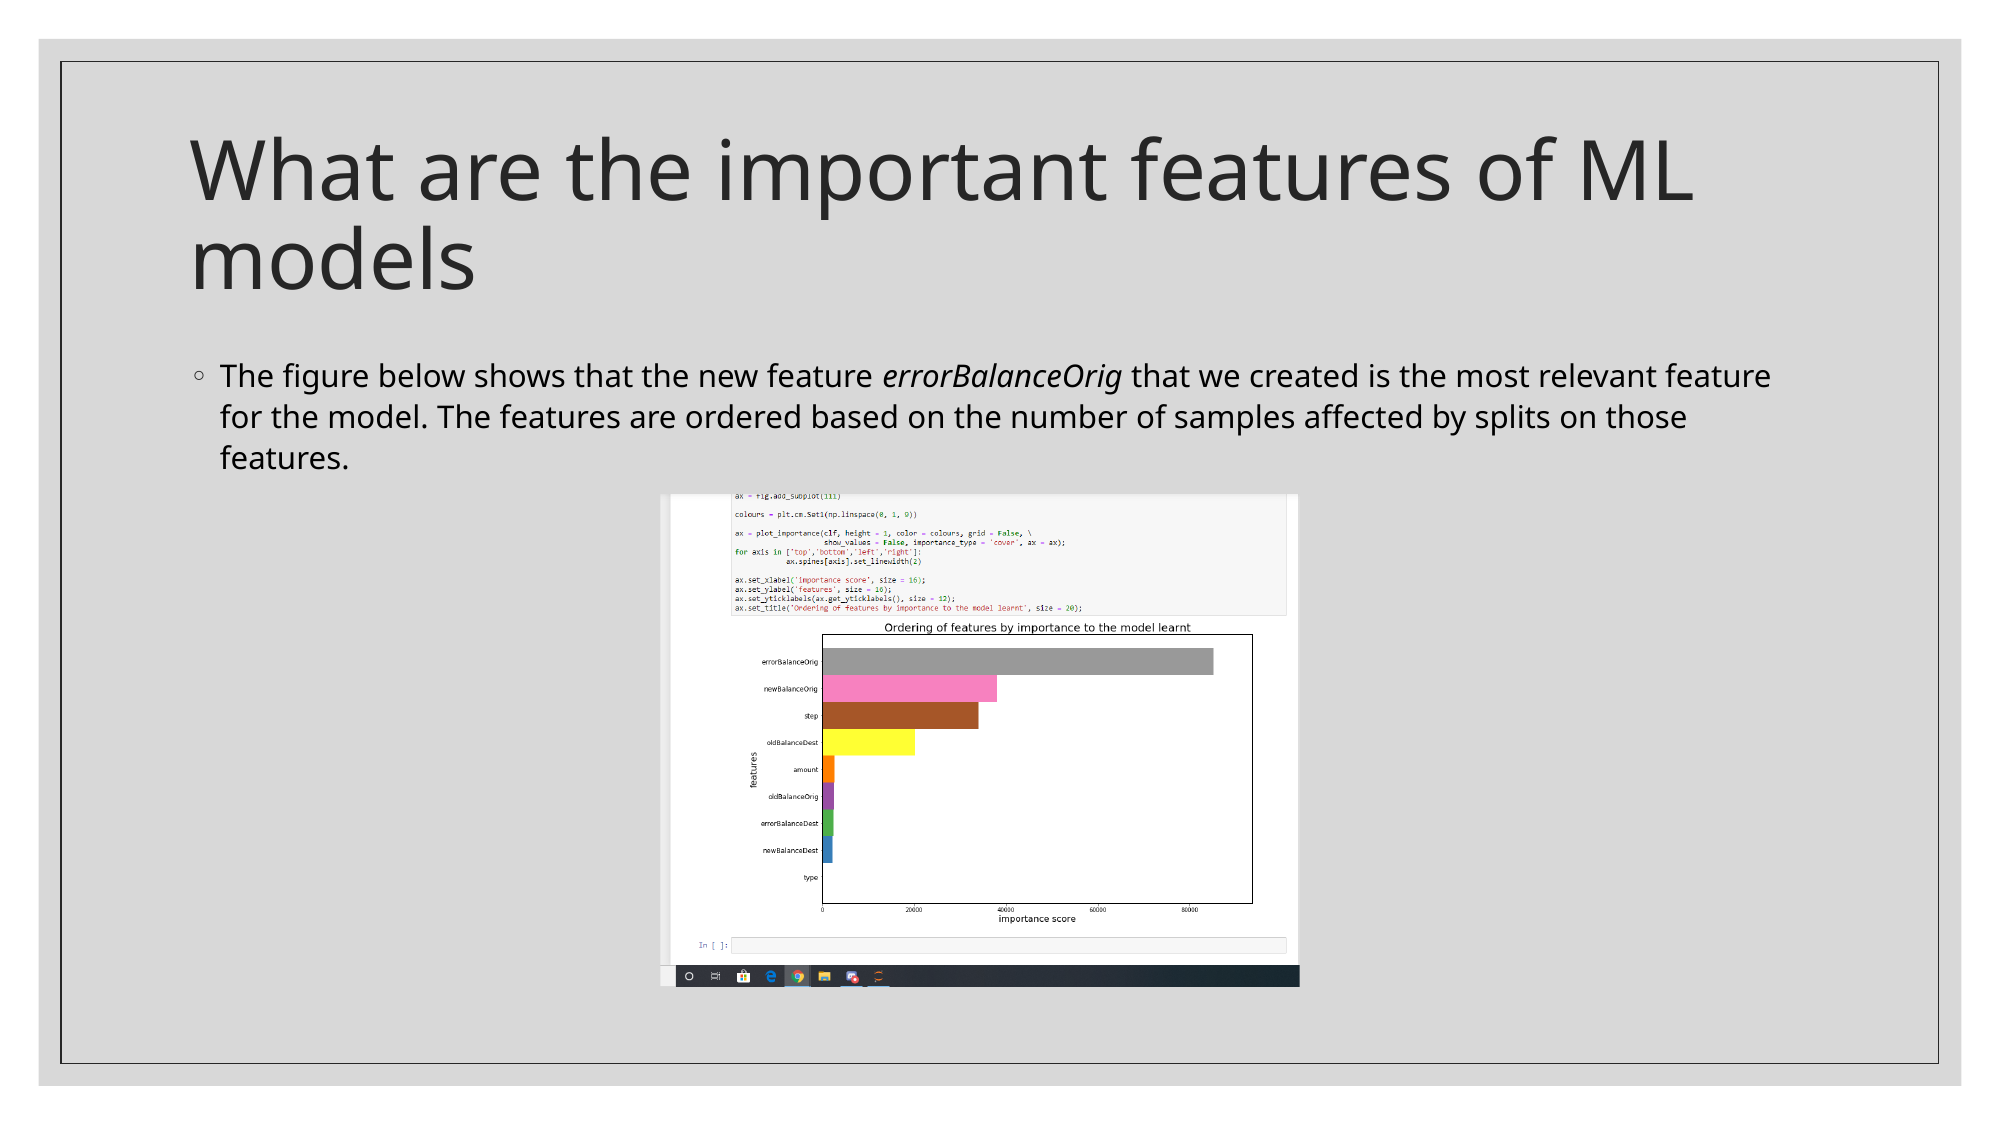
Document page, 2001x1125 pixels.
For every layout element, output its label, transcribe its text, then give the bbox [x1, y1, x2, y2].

list The figure below shows that the new feature errorBalanceOrig that we created is the most relevant feature for the model. The features are ordered based on the number of samples affected by splits on those features. [174, 345, 1825, 977]
title What are the important features of ML models [174, 105, 1825, 331]
picture [660, 494, 1300, 1003]
